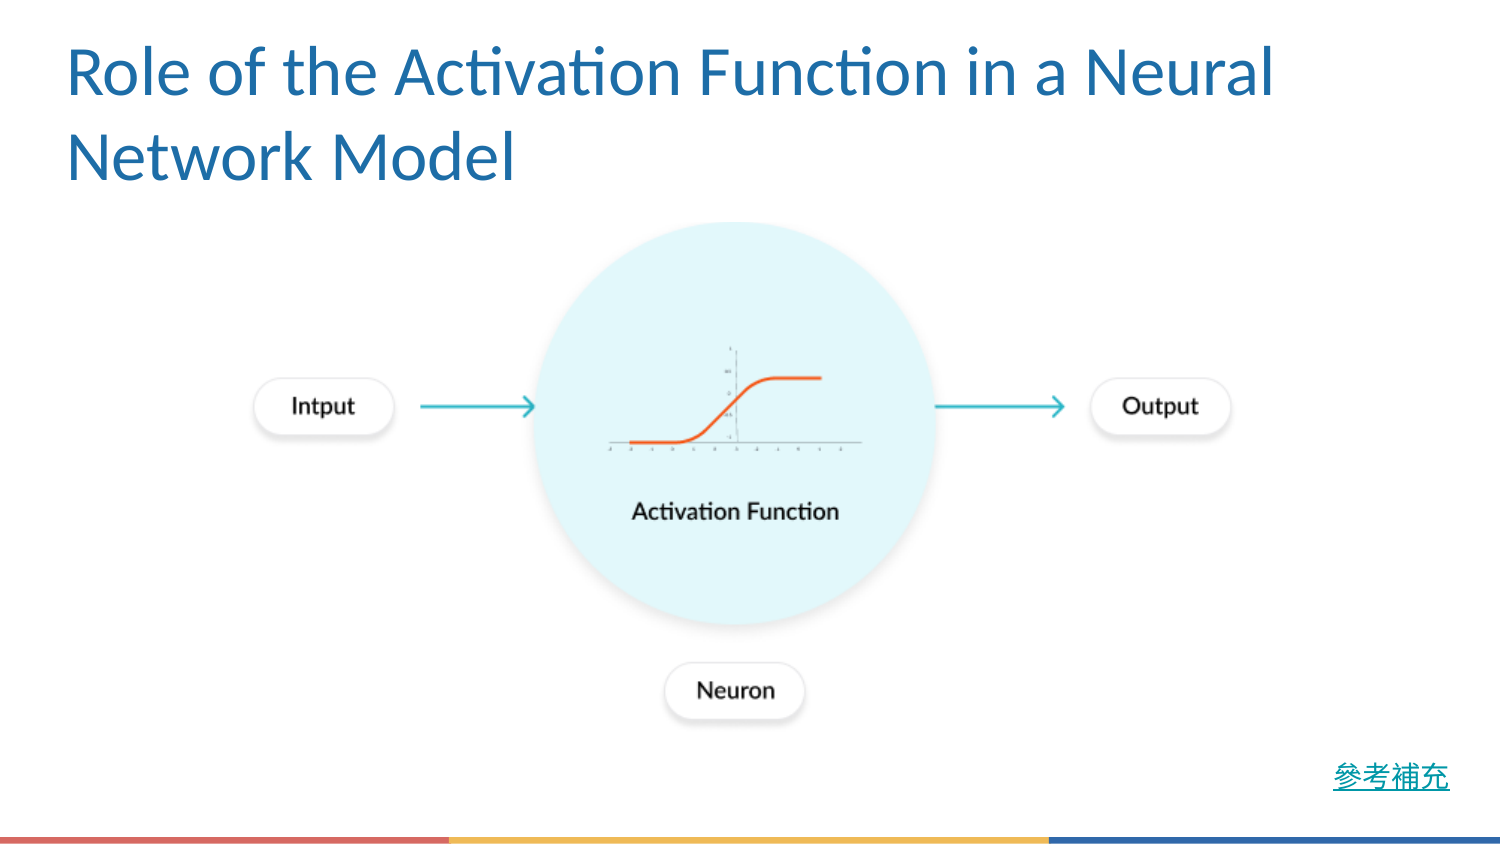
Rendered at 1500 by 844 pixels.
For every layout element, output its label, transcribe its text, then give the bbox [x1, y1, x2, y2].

text_box 參考補充 [1318, 751, 1477, 801]
title Role of the Activation Function in a Neural Network Model [51, 29, 1500, 274]
picture [77, 222, 1423, 752]
